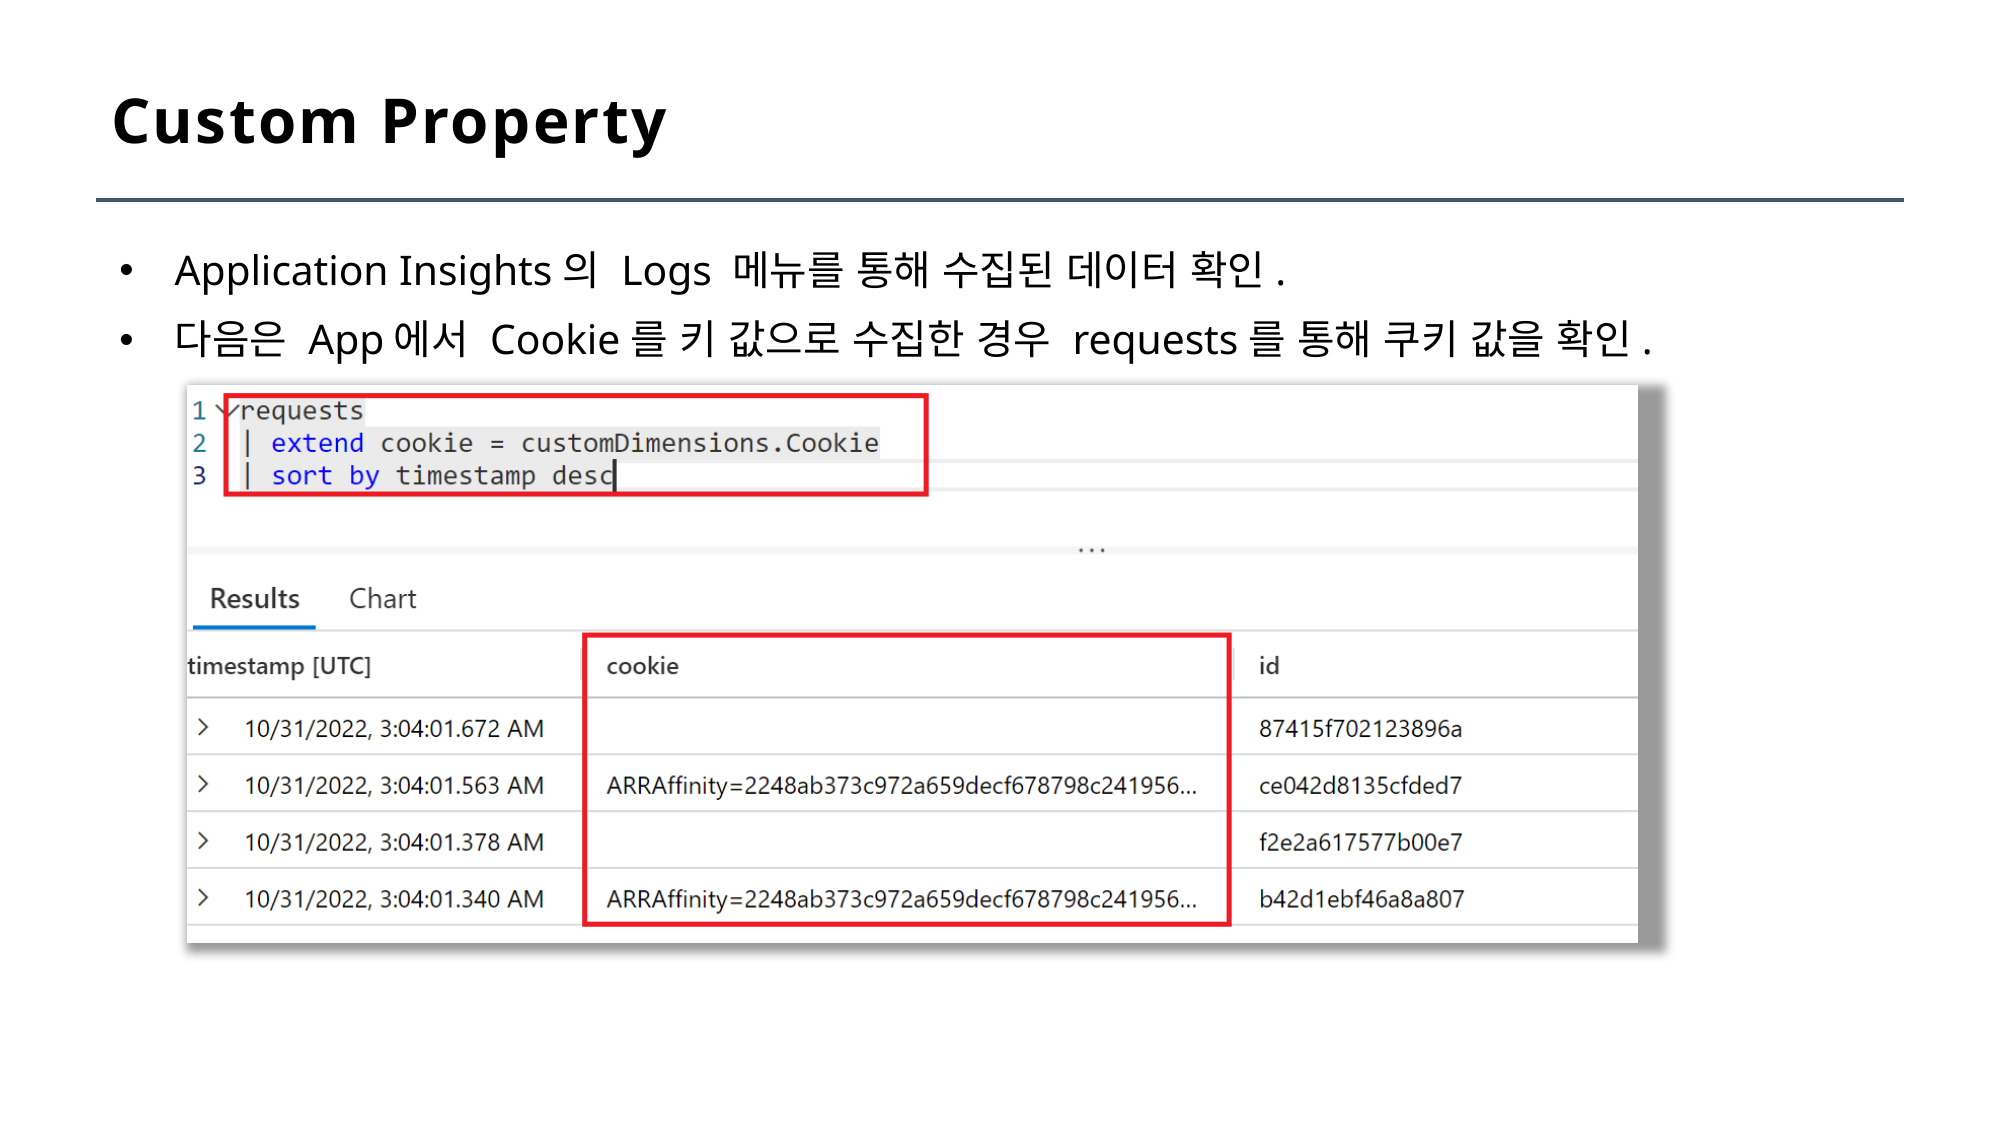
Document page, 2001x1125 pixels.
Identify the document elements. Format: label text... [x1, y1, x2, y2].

picture [187, 385, 1638, 943]
title Custom Property [96, 75, 1904, 166]
list Application Insights의 Logs 메뉴를 통해 수집된 데이터 확인. 다음은 App에서 Cookie를 키 값으로 수집한 경우 requests를 통해 쿠키 값을 확인. [95, 235, 1904, 903]
